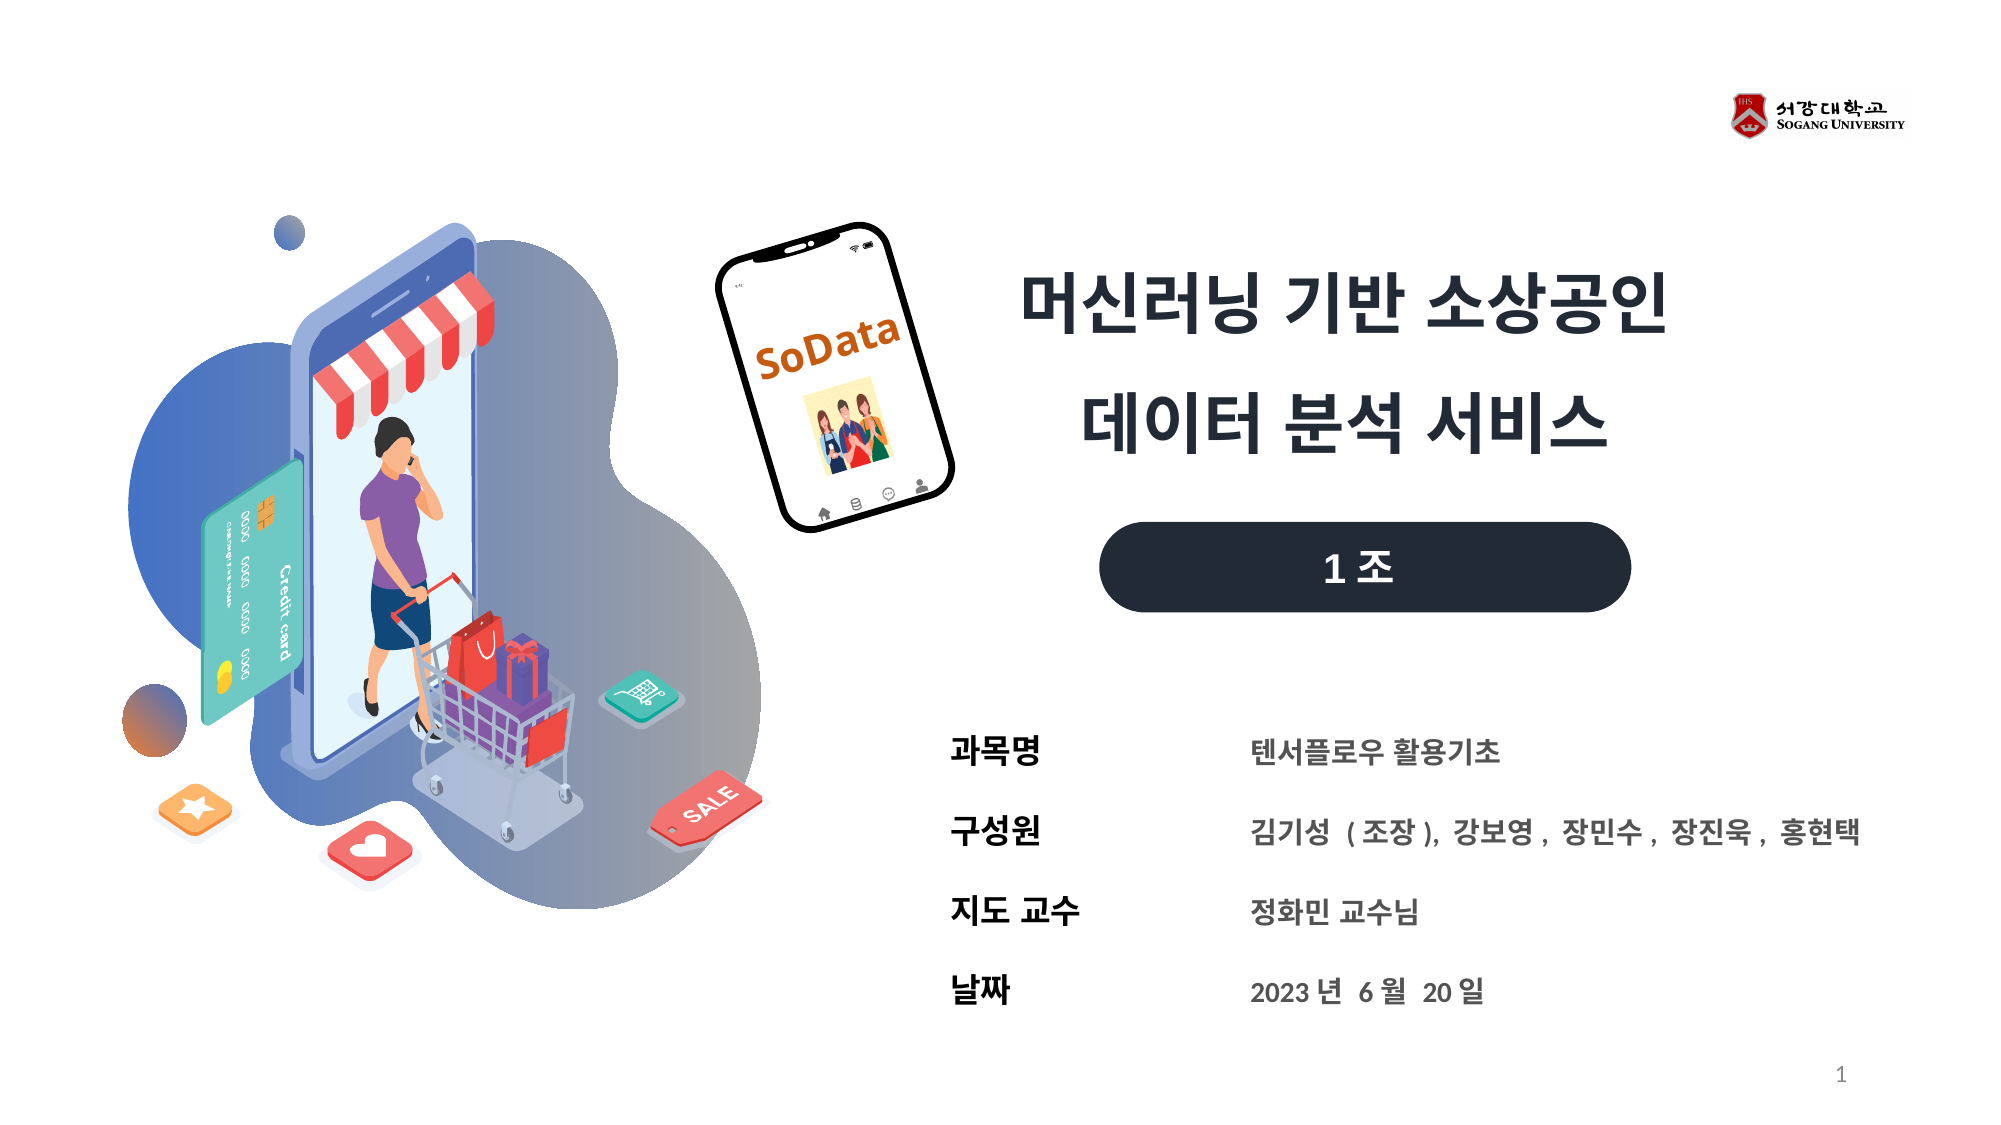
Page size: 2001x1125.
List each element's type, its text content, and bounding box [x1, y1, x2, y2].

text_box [732, 236, 943, 517]
text_box 1 [1412, 1042, 1863, 1103]
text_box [122, 215, 786, 910]
picture [1727, 89, 1911, 142]
text_box 과목명 텐서플로우 활용기초 구성원 김기성 (조장), 강보영, 장민수, 장진욱, 홍현택 지도 교수 정화민 교수님 날짜 2023년 6월 20일 [935, 682, 1904, 1017]
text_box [971, 214, 1720, 613]
